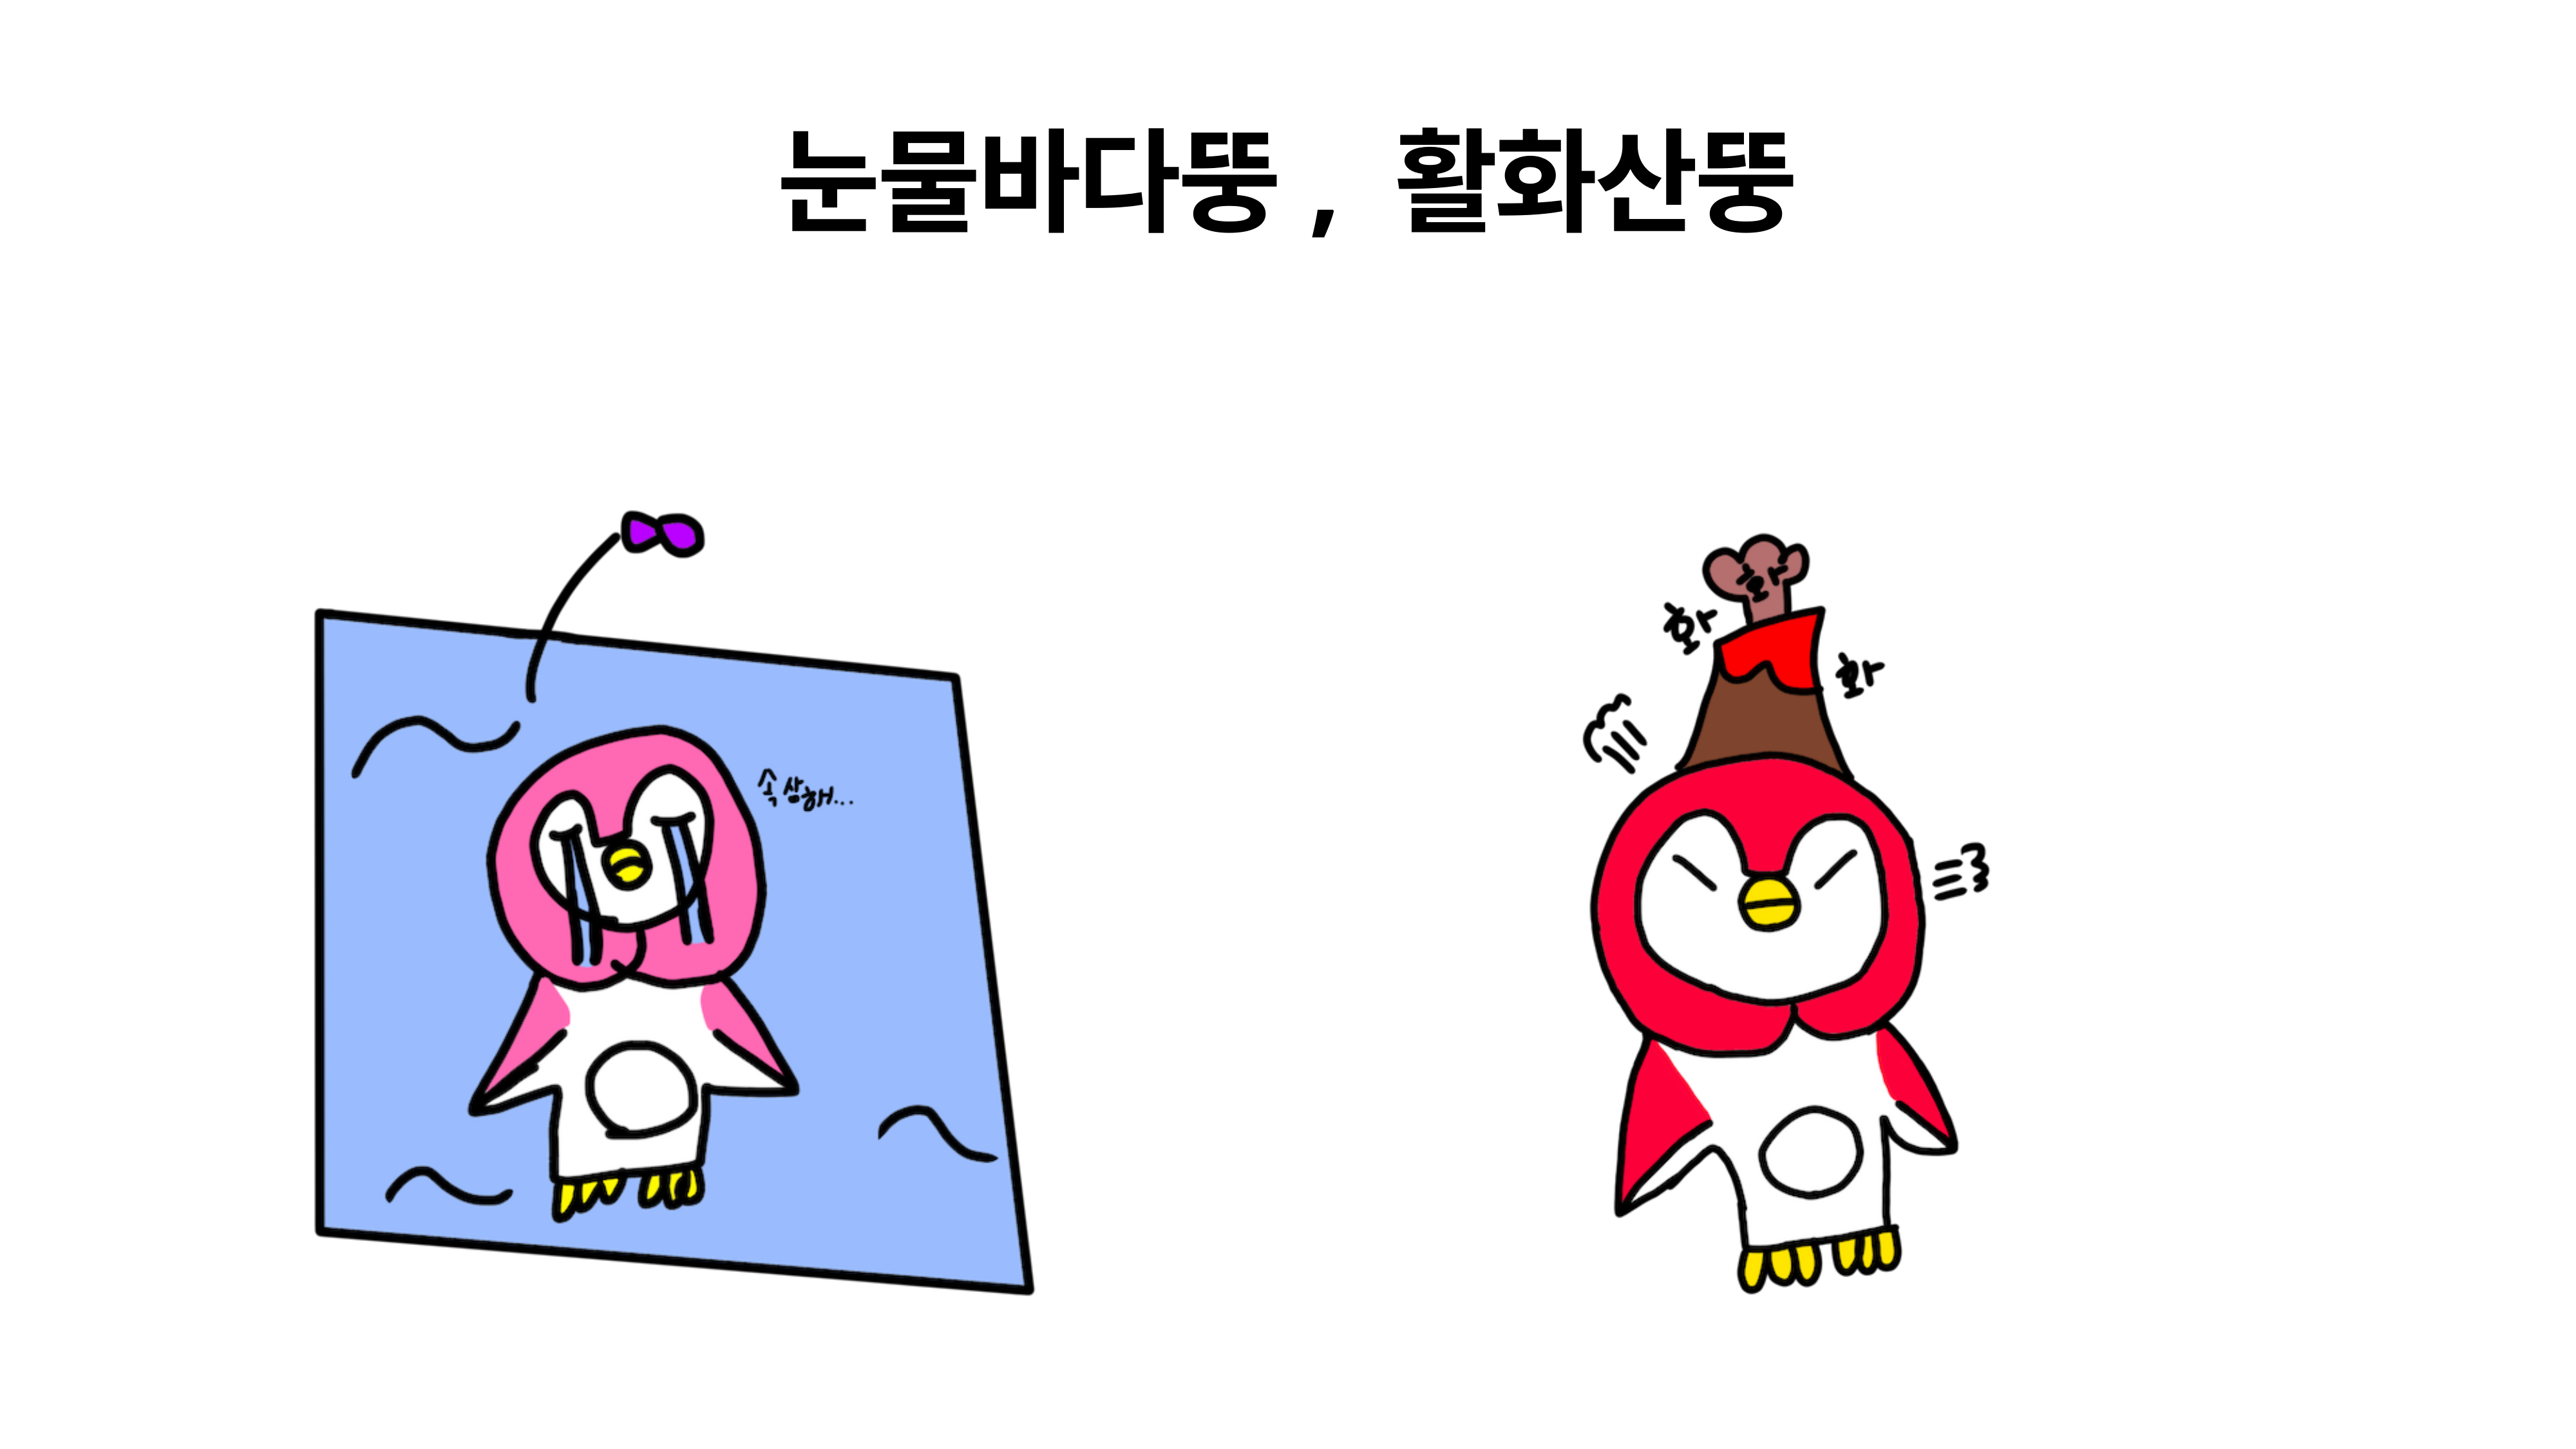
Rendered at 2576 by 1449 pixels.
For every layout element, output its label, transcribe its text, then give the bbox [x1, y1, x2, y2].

picture [1368, 493, 2199, 1323]
title 눈물바다뚱, 활화산뚱 [133, 85, 2443, 251]
picture [254, 493, 1084, 1323]
